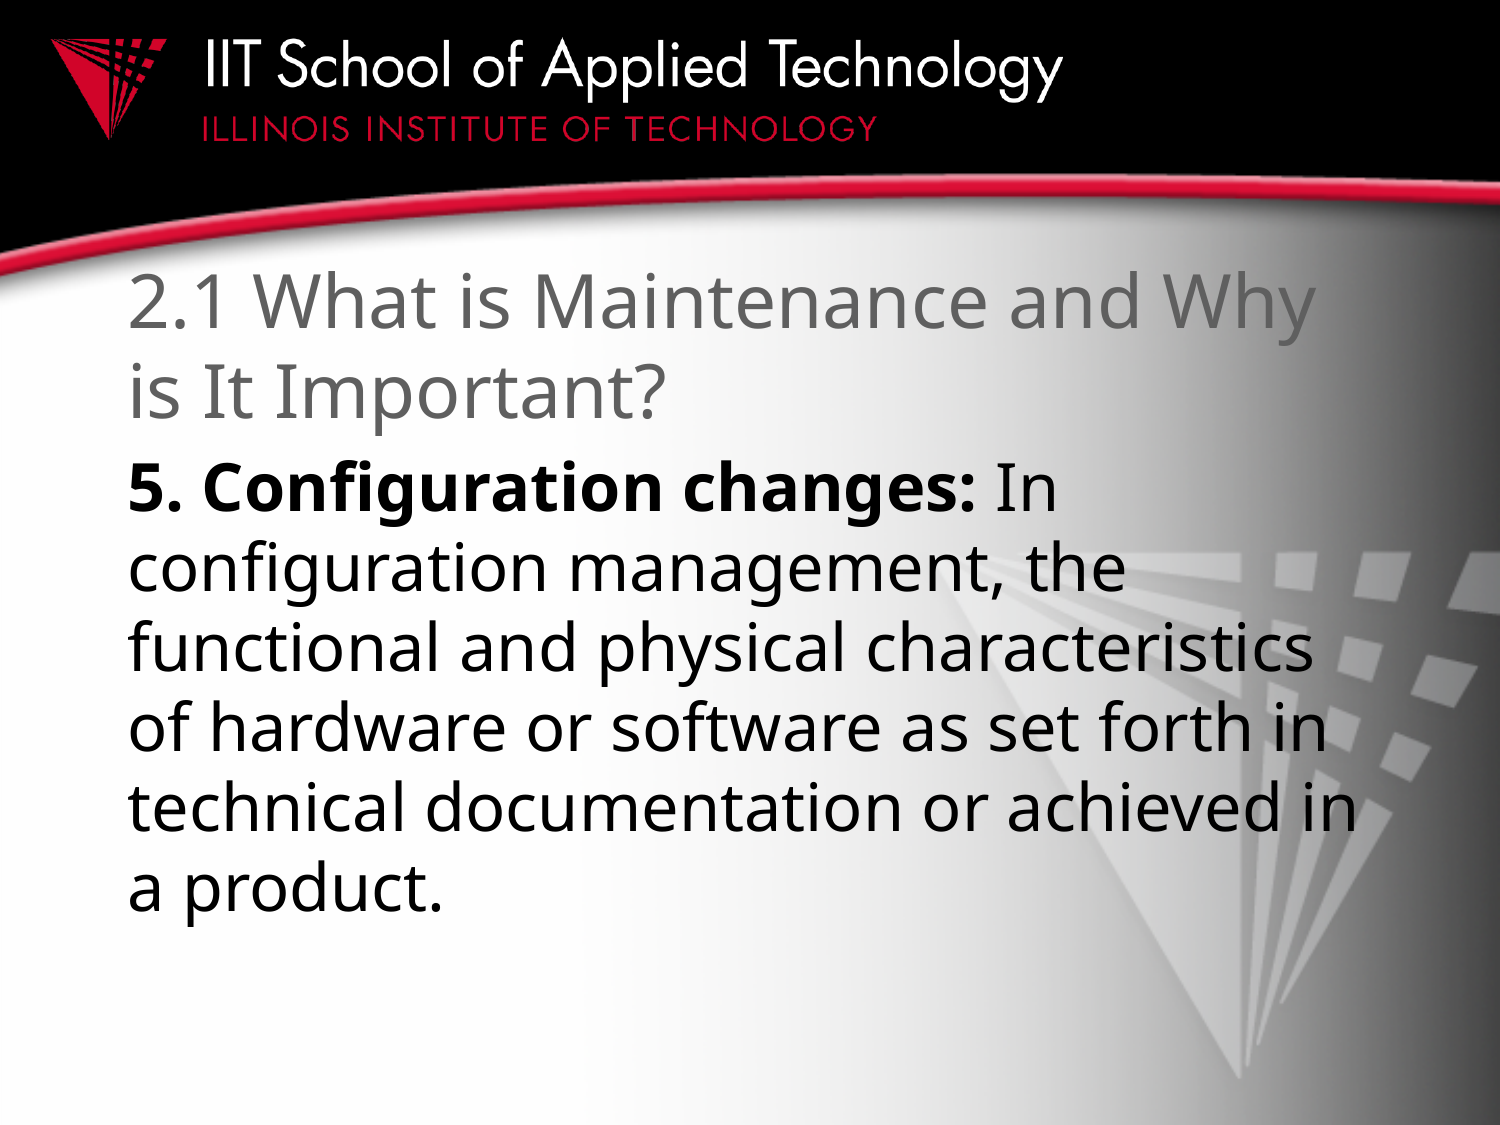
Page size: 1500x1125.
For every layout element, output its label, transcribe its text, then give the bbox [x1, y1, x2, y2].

picture [0, 0, 1500, 1125]
list 5. Configuration changes: In configuration management, the functional and physical characteristics of hardware or software as set forth in technical documentation or achieved in a product. [112, 437, 1388, 1063]
title 2.1 What is Maintenance and Why is It Important? [112, 249, 1388, 437]
